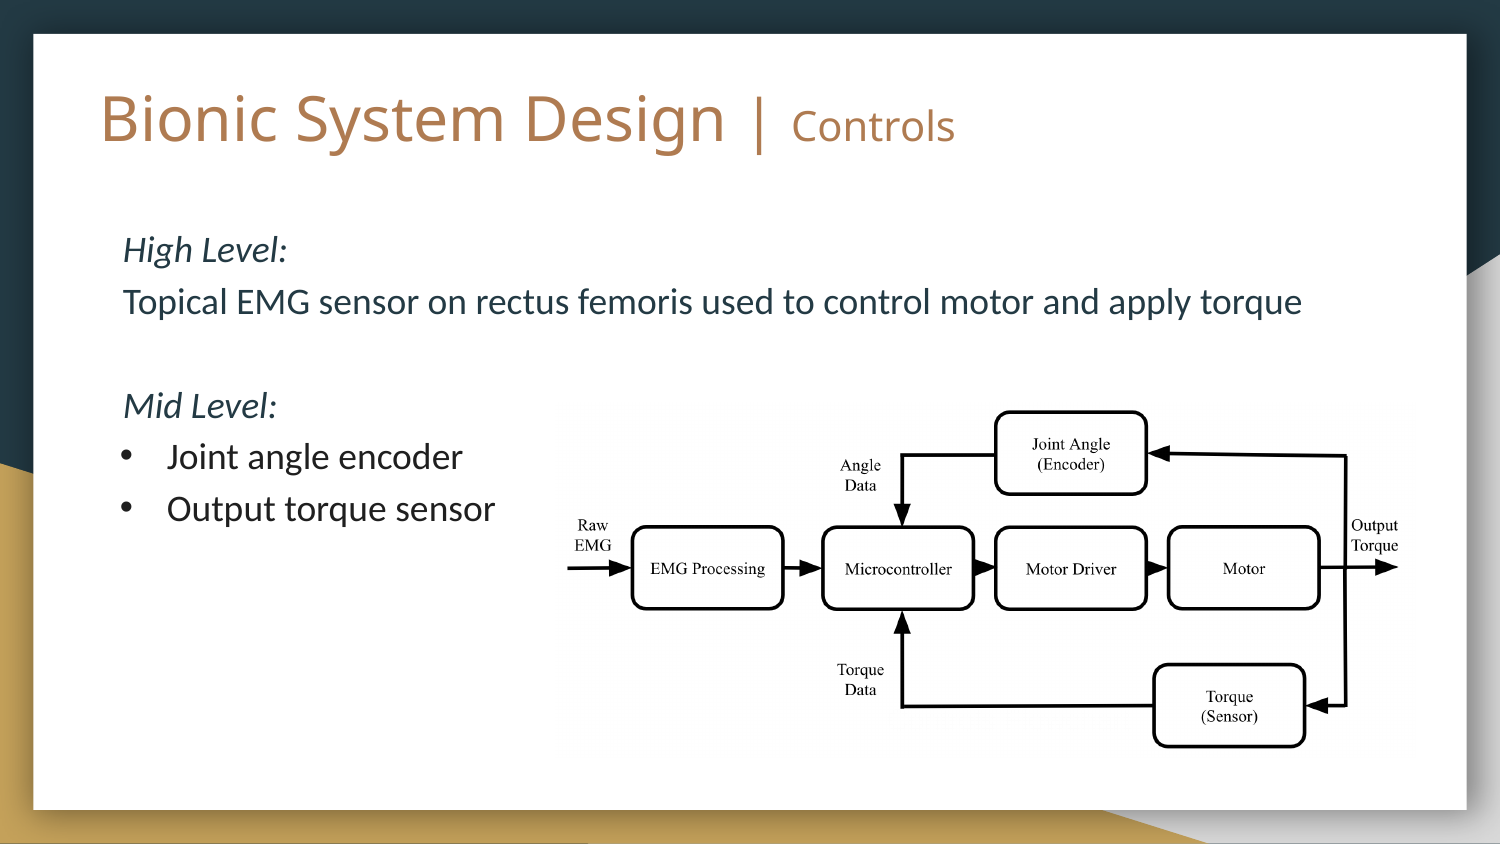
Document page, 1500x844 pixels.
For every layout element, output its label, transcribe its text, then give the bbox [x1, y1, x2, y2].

text_box High Level: Topical EMG sensor on rectus femoris used to control motor and apply torque Mid Level: Joint angle encoder Output torque sensor [84, 203, 1437, 602]
text_box Bionic System Design | Controls [84, 63, 1316, 182]
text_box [555, 402, 1417, 759]
